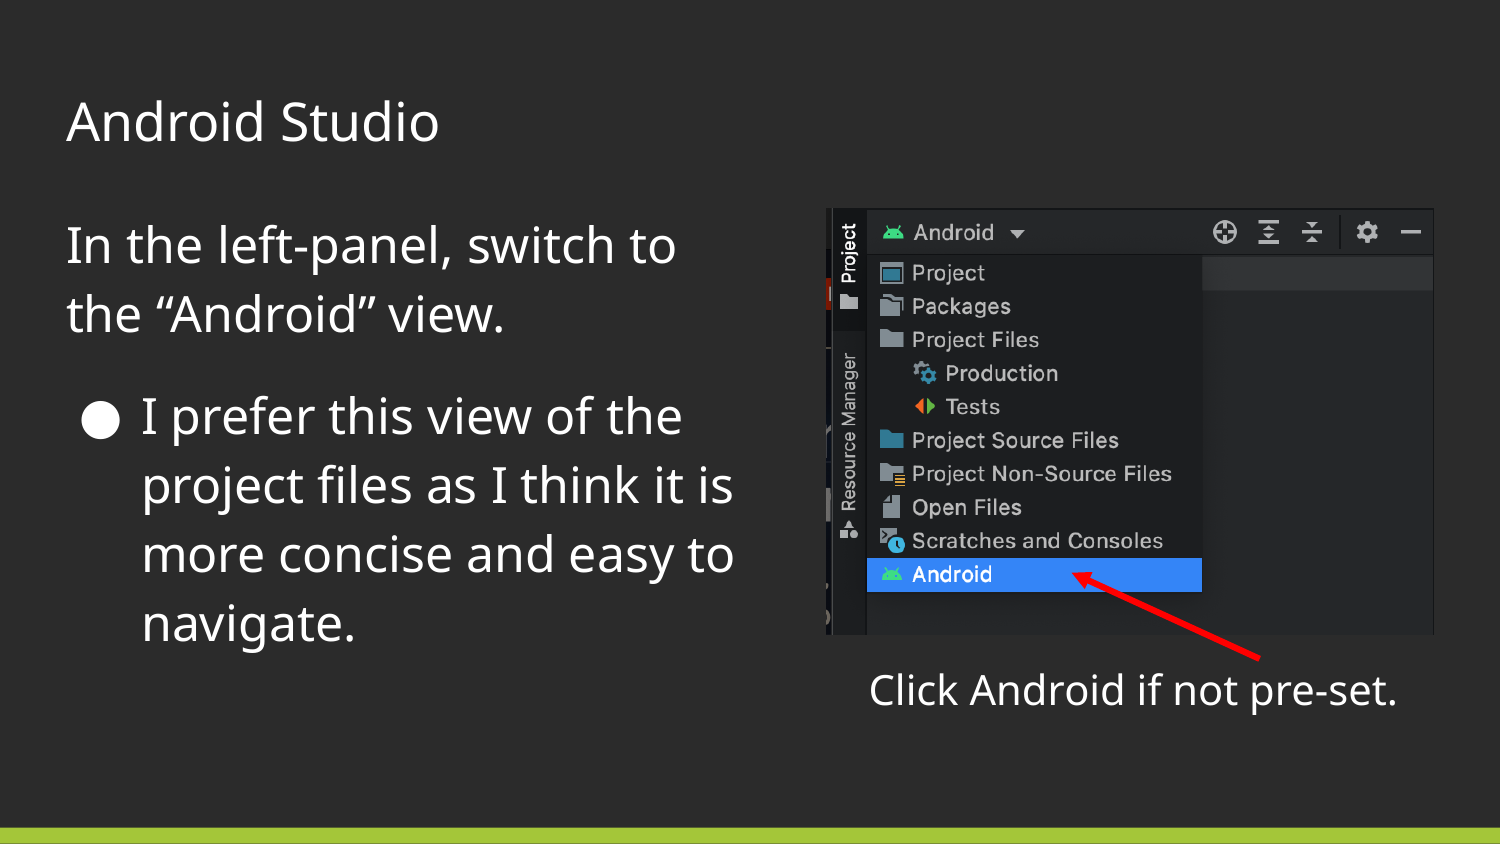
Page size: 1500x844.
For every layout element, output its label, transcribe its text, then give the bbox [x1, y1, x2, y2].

list In the left-panel, switch to the “Android” view. I prefer this view of the project files as I think it is more concise and easy to navigate. [50, 188, 775, 750]
picture [826, 208, 1434, 635]
text_box Click Android if not pre-set. [853, 648, 1449, 729]
title Android Studio [50, 72, 1450, 168]
